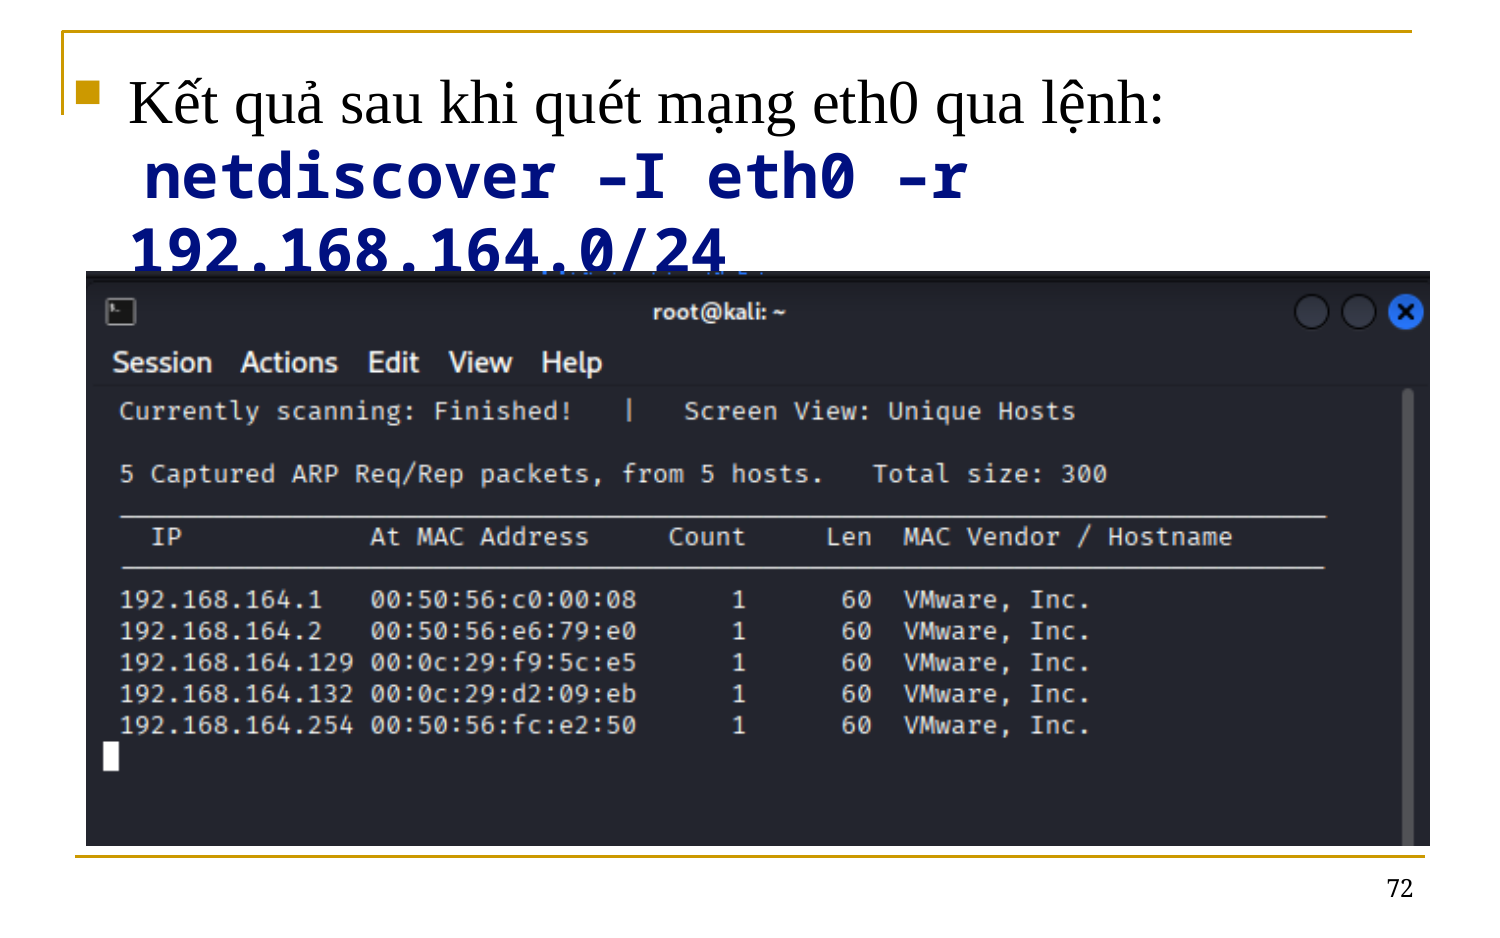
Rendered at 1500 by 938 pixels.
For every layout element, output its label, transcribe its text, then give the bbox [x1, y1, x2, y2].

text_box Kết quả sau khi quét mạng eth0 qua lệnh: netdiscover –I eth0 –r 192.168.164.0/24 [70, 43, 1500, 286]
slide_number 72 [1380, 878, 1419, 938]
picture [86, 270, 1430, 846]
